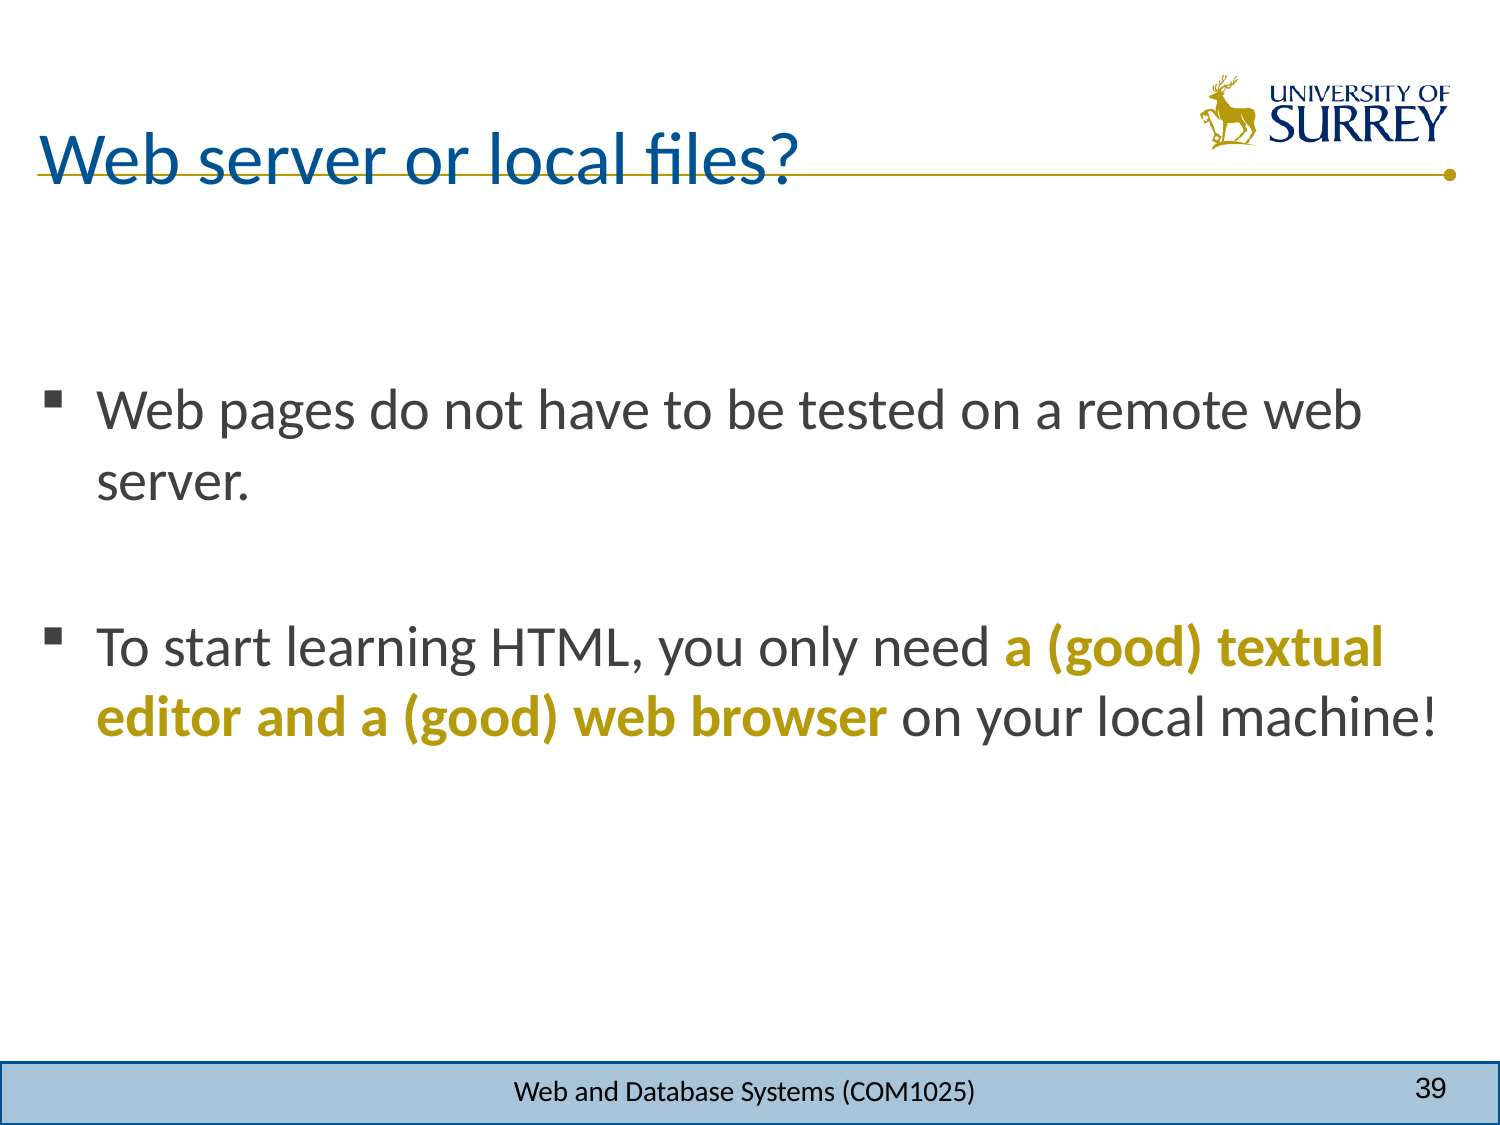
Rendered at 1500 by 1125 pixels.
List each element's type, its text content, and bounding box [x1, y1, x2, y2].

footer Web and Database Systems (COM1025) [511, 1077, 985, 1125]
picture [1200, 75, 1450, 150]
slide_number 39 [1408, 1069, 1456, 1125]
text_box Web pages do not have to be tested on a remote web server. To start learning HTML, you only need a (good) textual editor and a (good) web browser on your local machine! [37, 369, 1450, 749]
title Web server or local files? [37, 70, 1184, 298]
